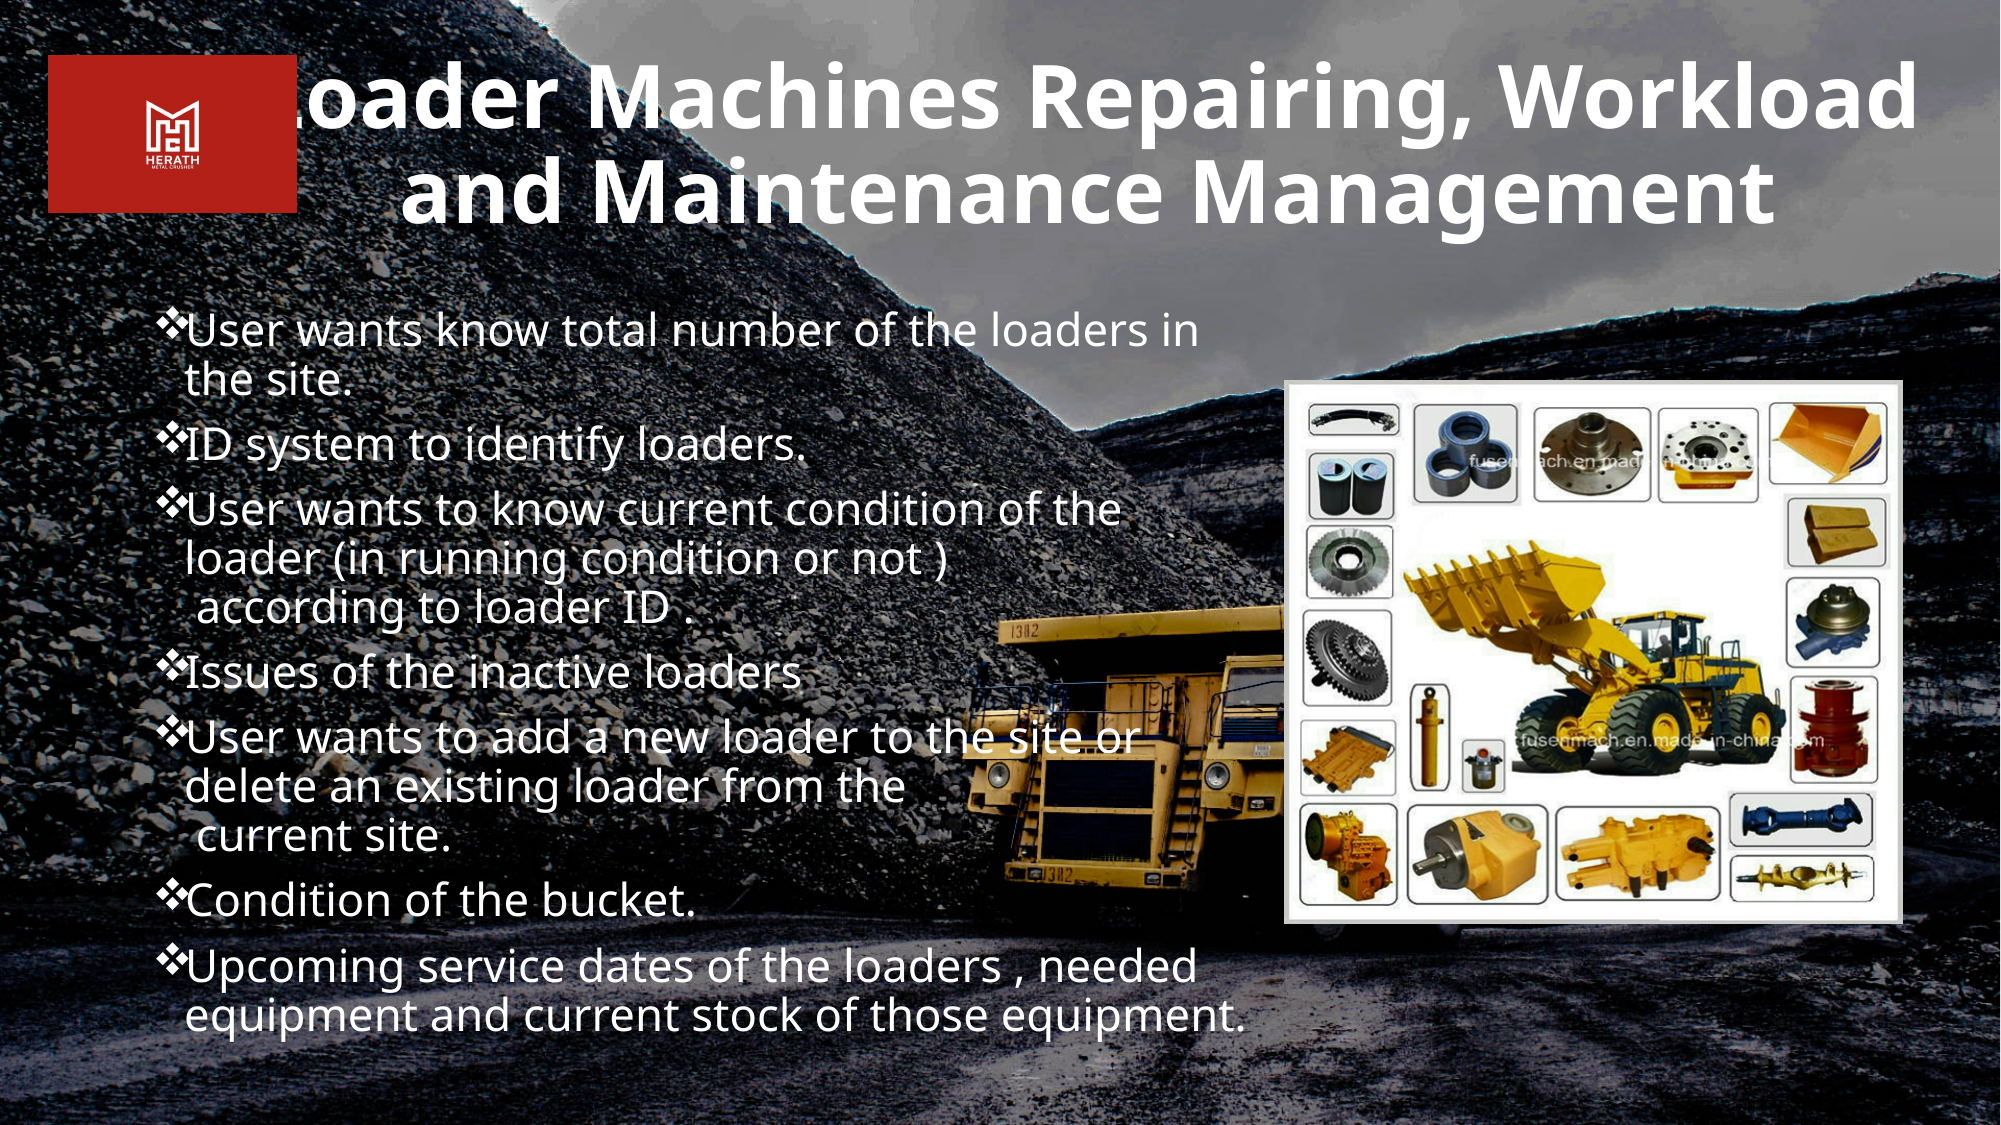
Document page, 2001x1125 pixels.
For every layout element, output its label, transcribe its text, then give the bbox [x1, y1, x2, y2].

title Loader Machines Repairing, Workload and Maintenance Management [226, 38, 1952, 256]
picture [0, 0, 2001, 1125]
list User wants know total number of the loaders in the site. ID system to identify loaders. User wants to know current condition of the loader (in running condition or not ) according to loader ID . Issues of the inactive loaders User wants to add a new loader to the site or delete an existing loader from the current site. Condition of the bucket. Upcoming service dates of the loaders , needed equipment and current stock of those equipment. [137, 299, 1268, 1070]
